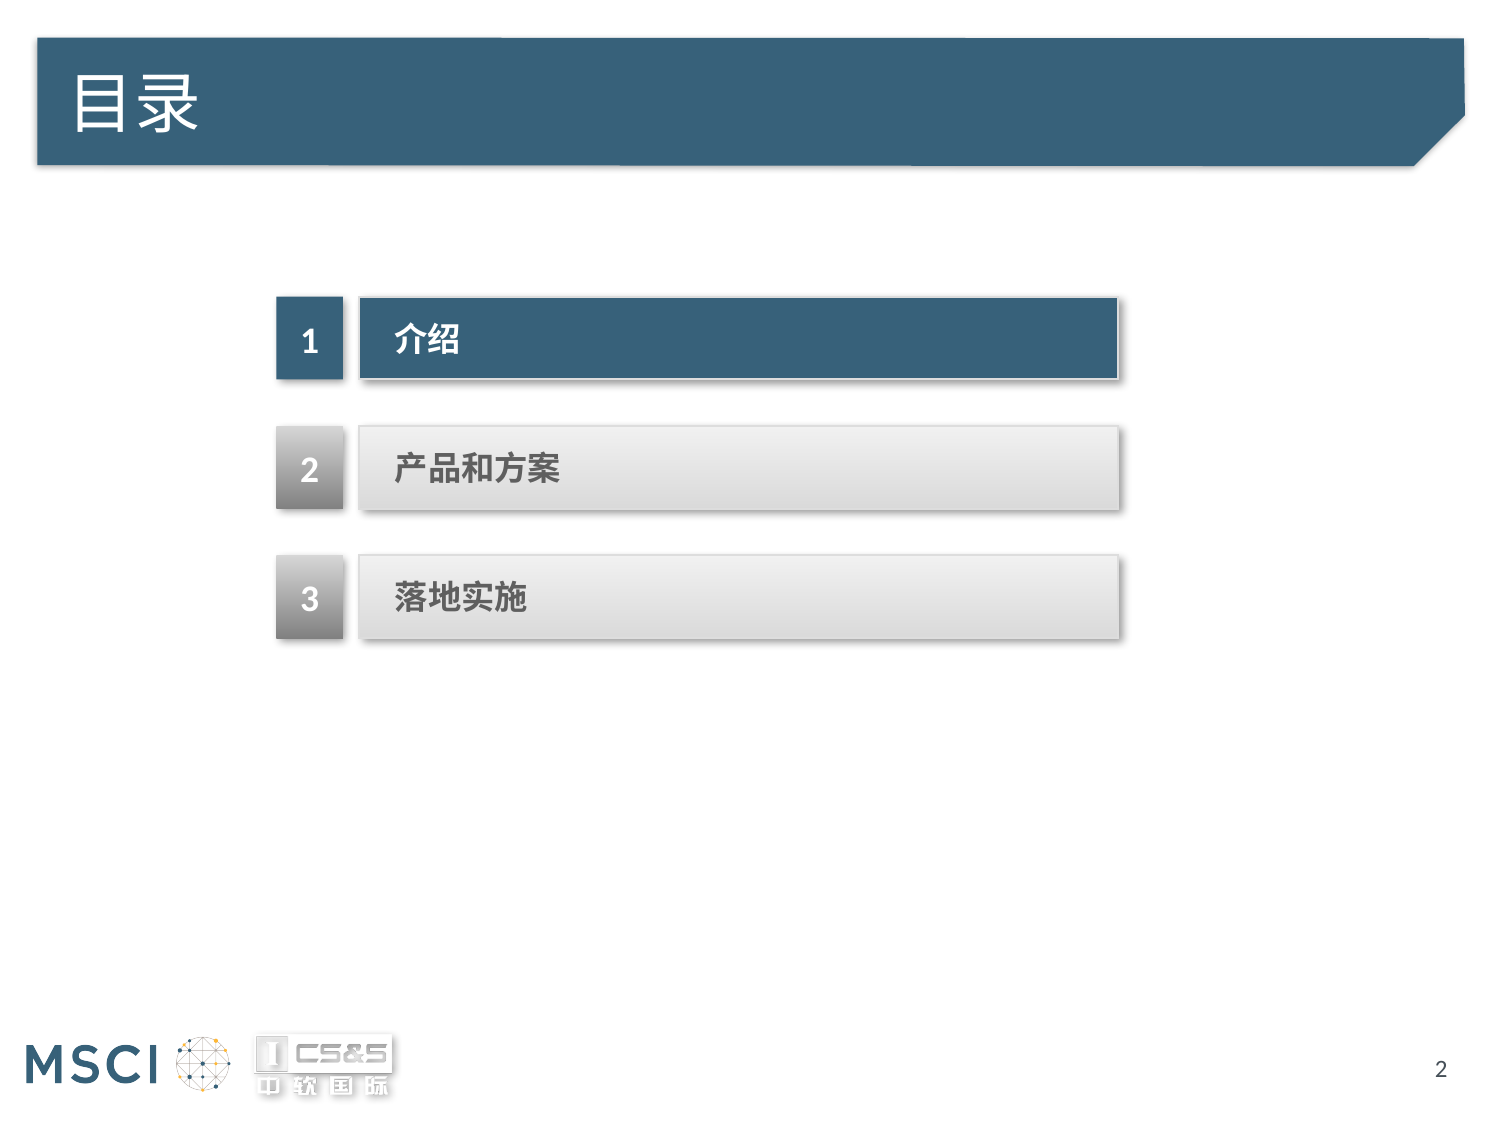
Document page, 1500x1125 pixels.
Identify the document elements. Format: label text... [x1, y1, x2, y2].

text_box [276, 425, 1119, 509]
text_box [276, 555, 1119, 639]
slide_number 2 [1159, 1037, 1463, 1098]
title 目录 [37, 37, 1464, 165]
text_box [276, 296, 1119, 380]
picture [0, 1018, 392, 1110]
